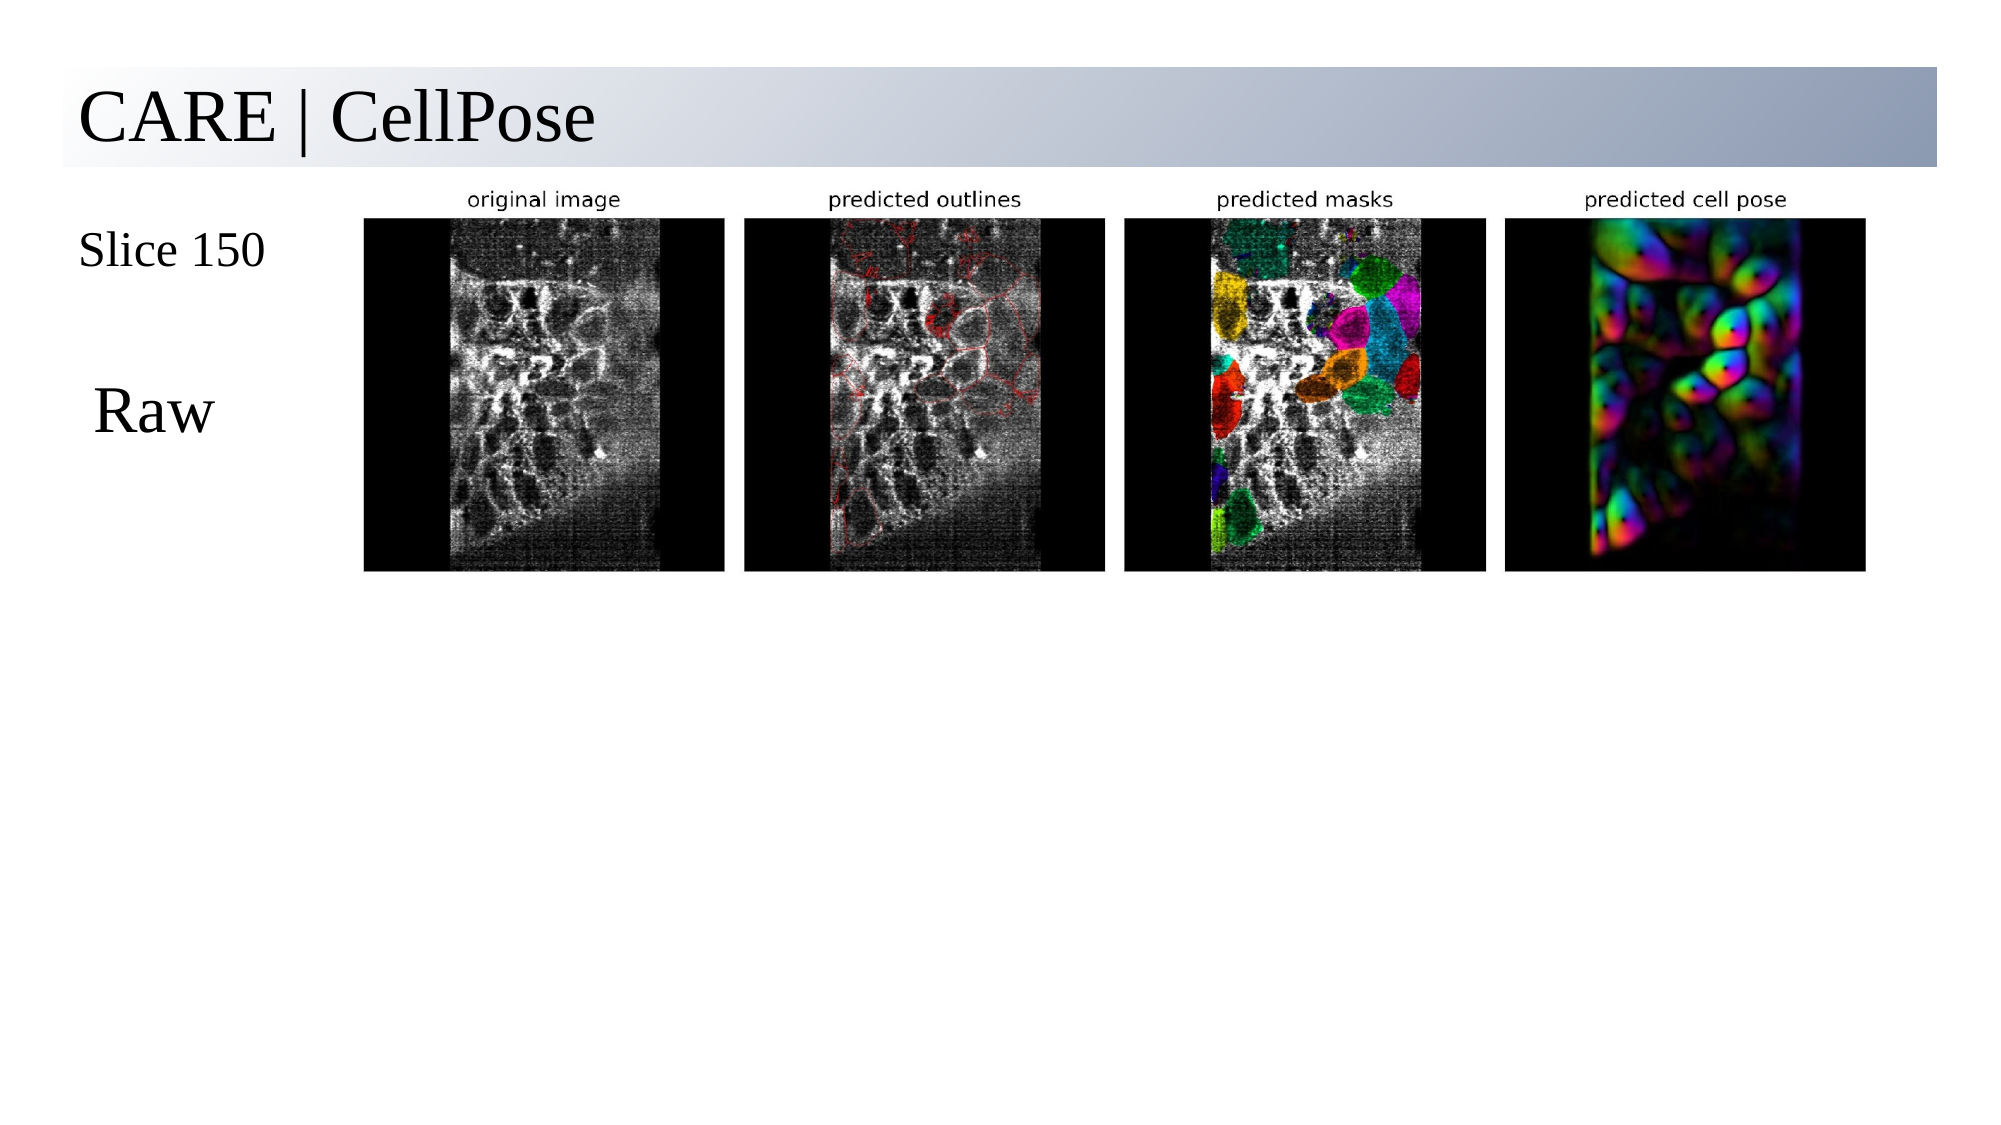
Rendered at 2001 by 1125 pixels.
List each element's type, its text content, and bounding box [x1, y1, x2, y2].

title CARE | CellPose [63, 67, 1937, 167]
picture [344, 174, 1885, 607]
text_box Slice 150 [63, 208, 283, 284]
text_box Raw [78, 358, 233, 454]
